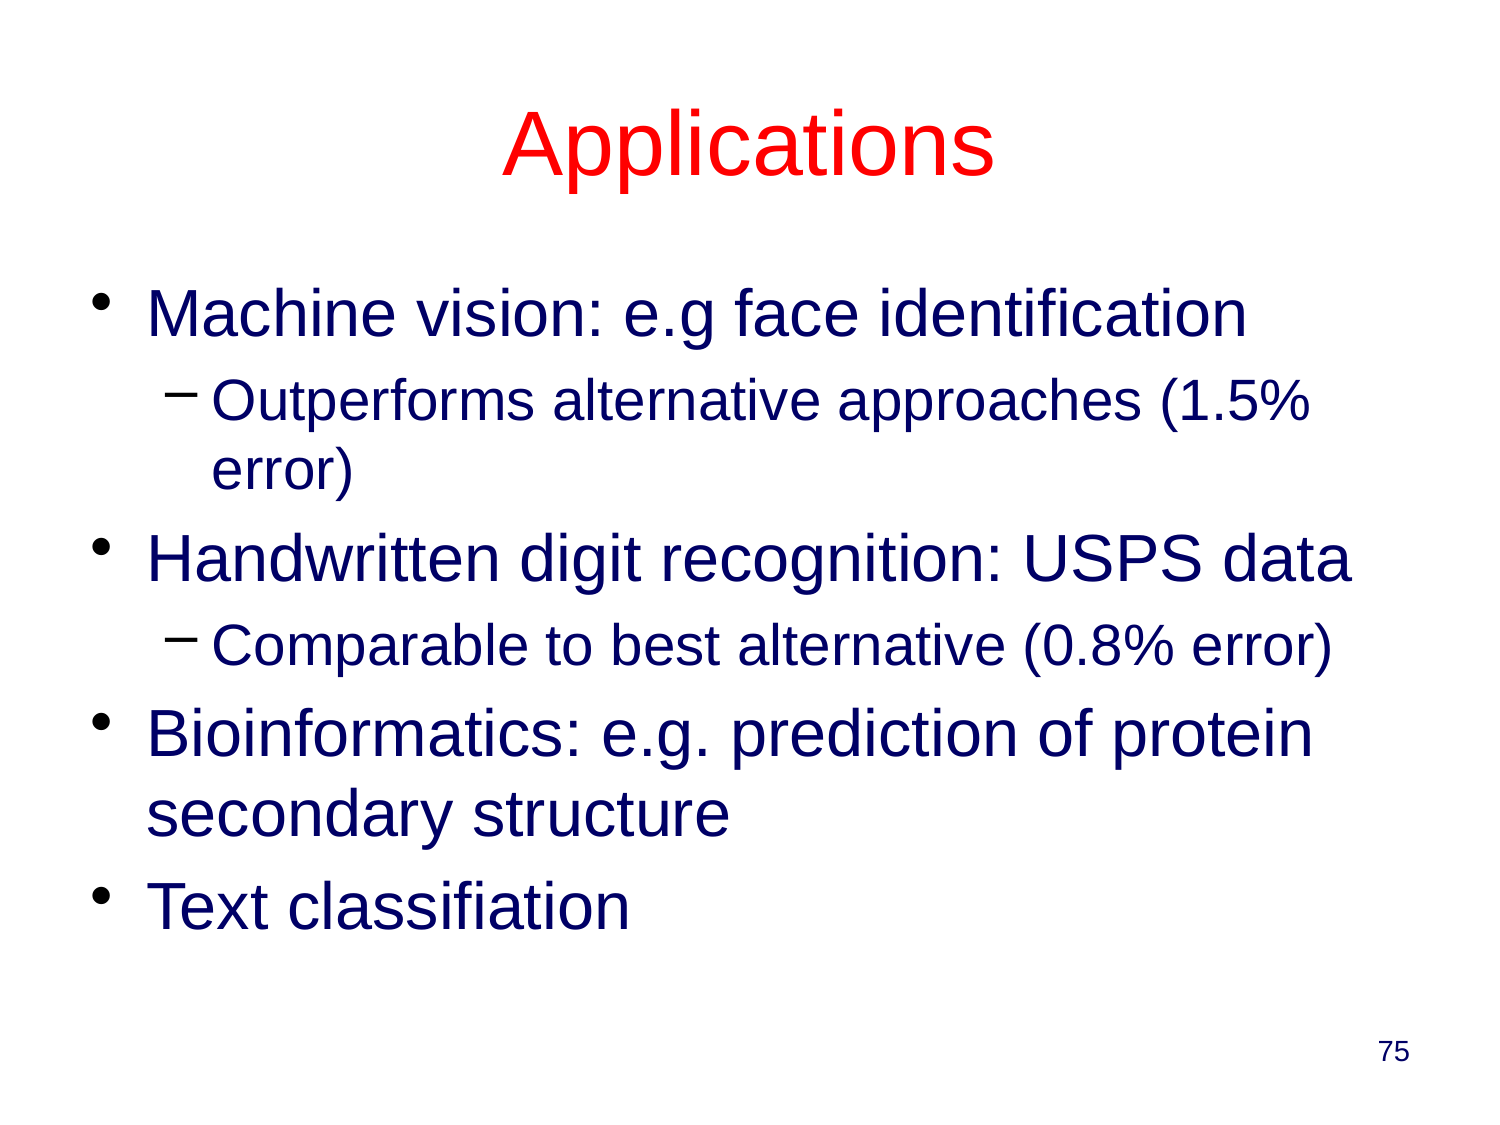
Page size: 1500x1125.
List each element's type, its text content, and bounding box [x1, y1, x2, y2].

title Applications [75, 45, 1425, 233]
text_box 75 [1074, 1024, 1425, 1103]
list Machine vision: e.g face identification Outperforms alternative approaches (1.5% error) Handwritten digit recognition: USPS data Comparable to best alternative (0.8% error) Bioinformatics: e.g. prediction of protein secondary structure Text classifiation [75, 262, 1425, 1005]
